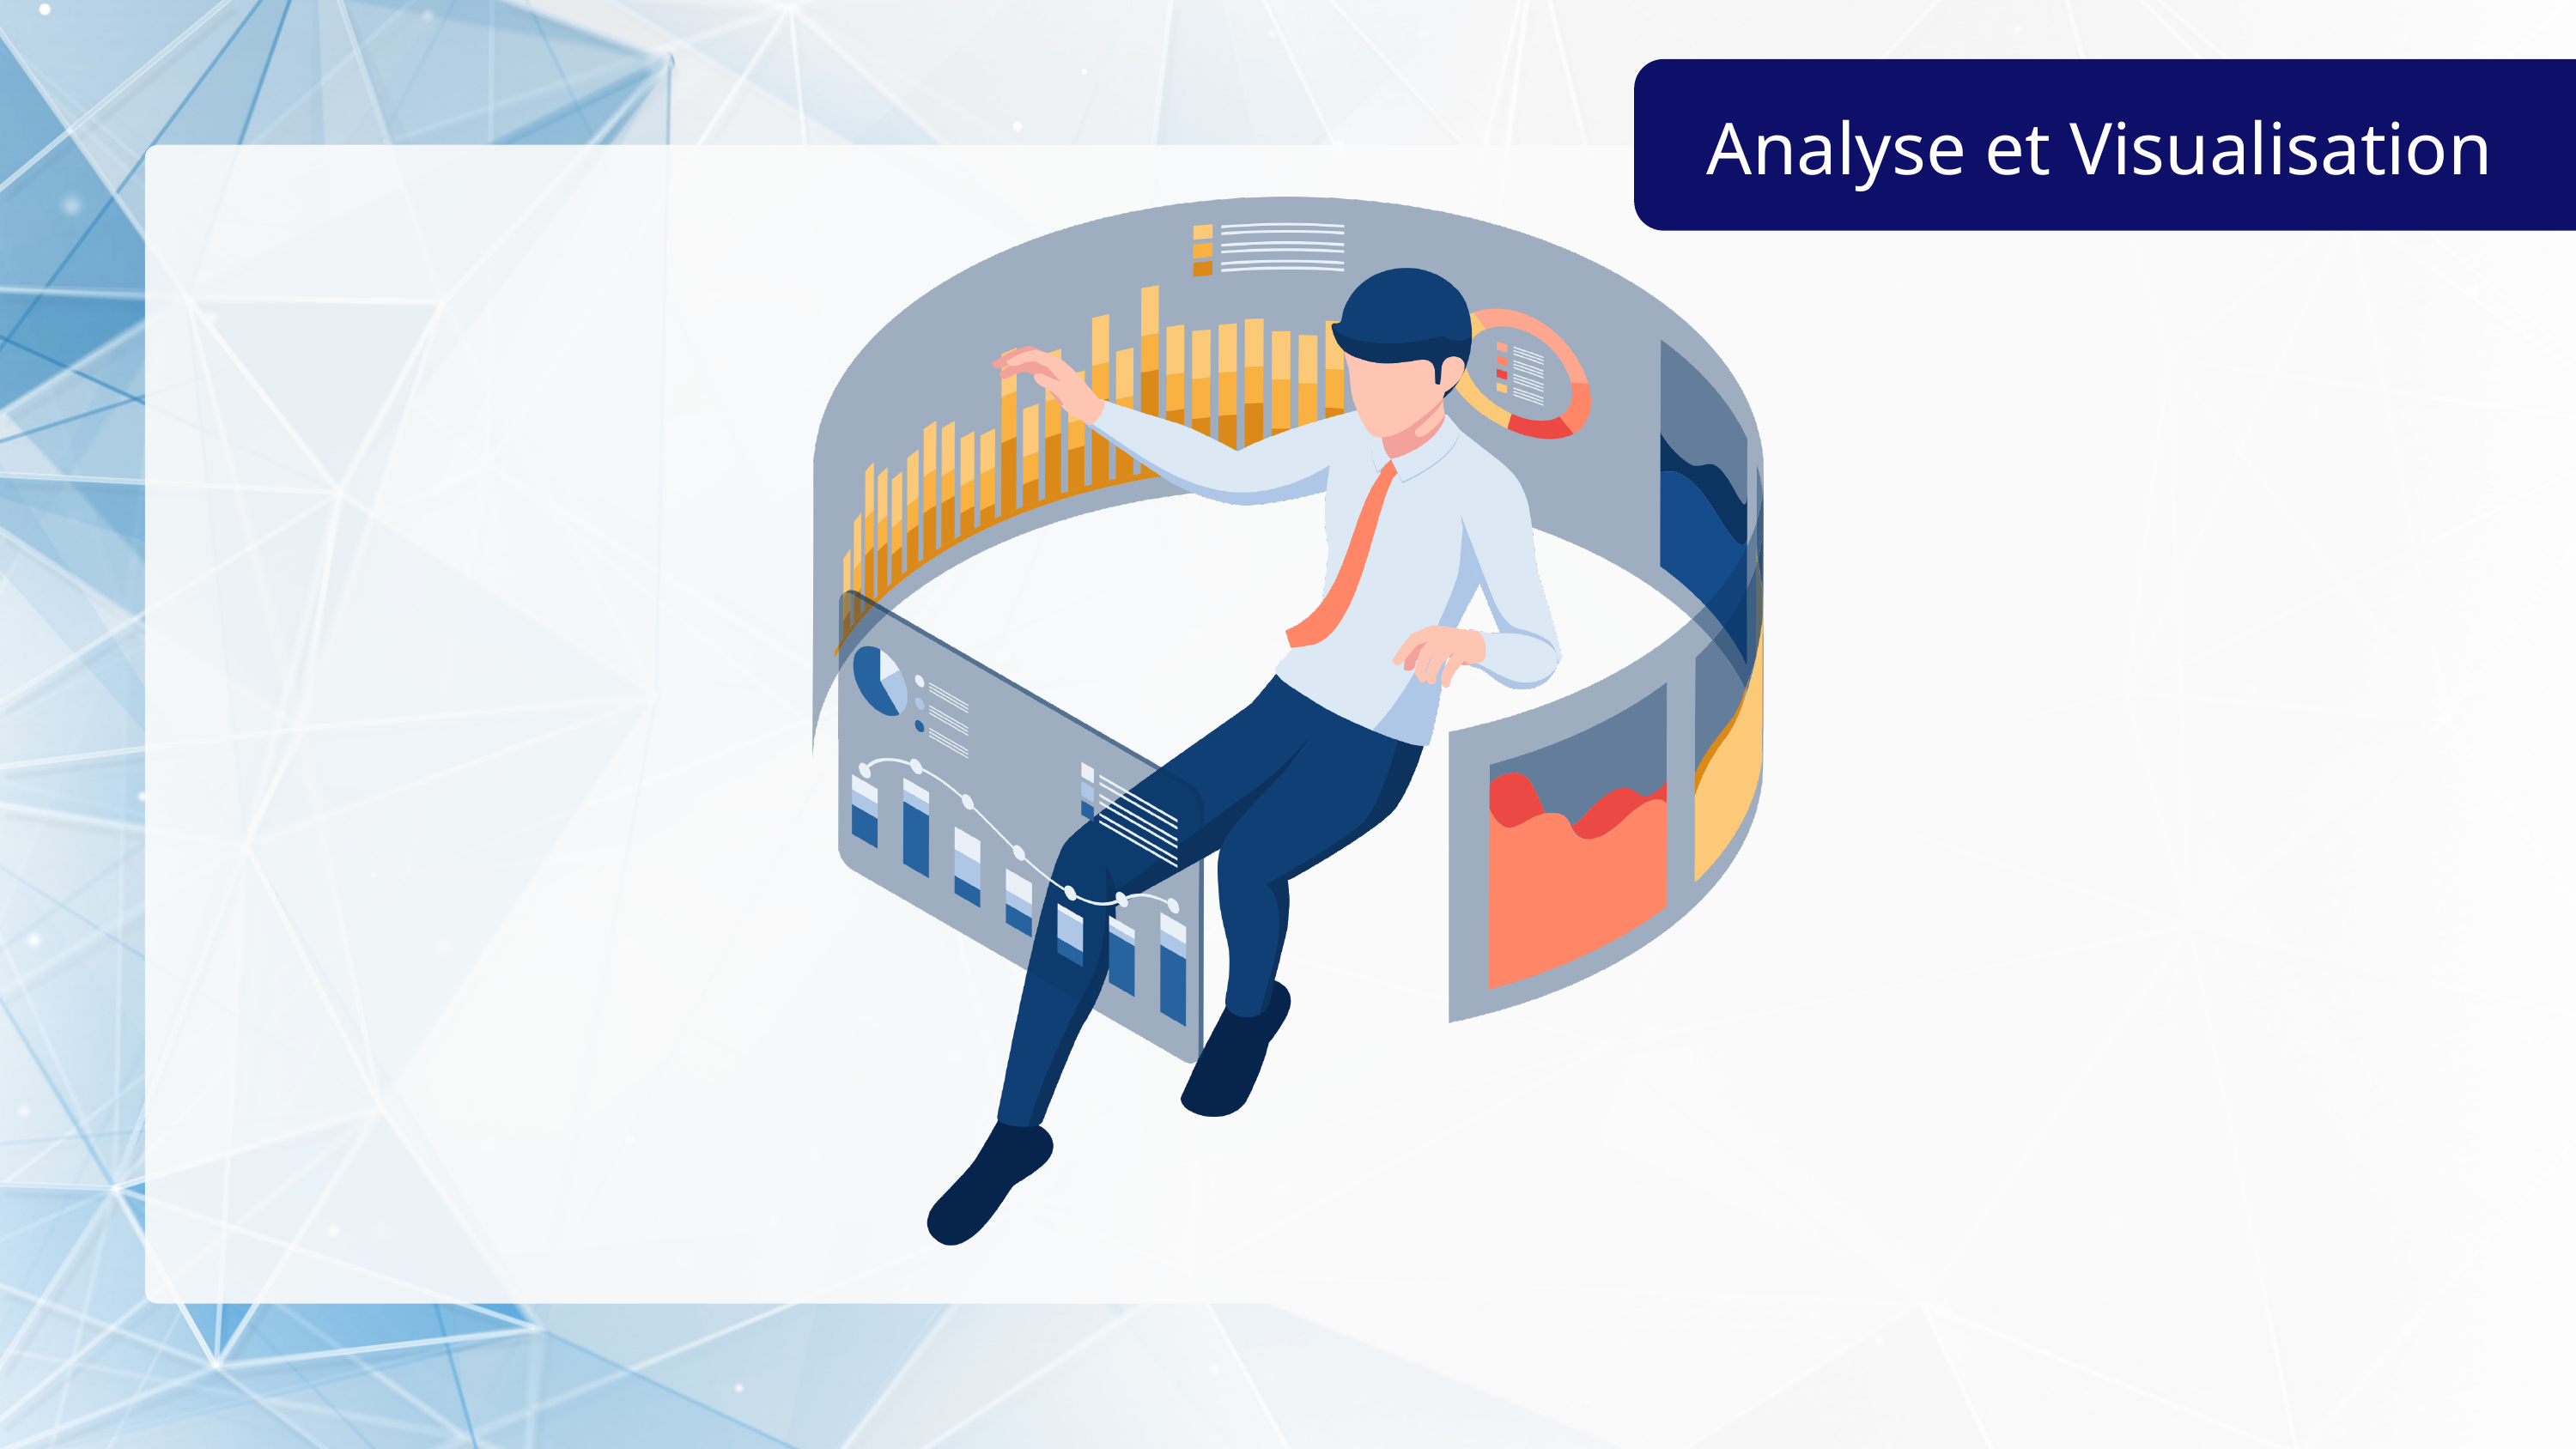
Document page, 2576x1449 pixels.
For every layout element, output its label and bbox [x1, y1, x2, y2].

text_box [144, 144, 2432, 1304]
text_box [1633, 58, 2576, 231]
text_box [0, 0, 2576, 1449]
